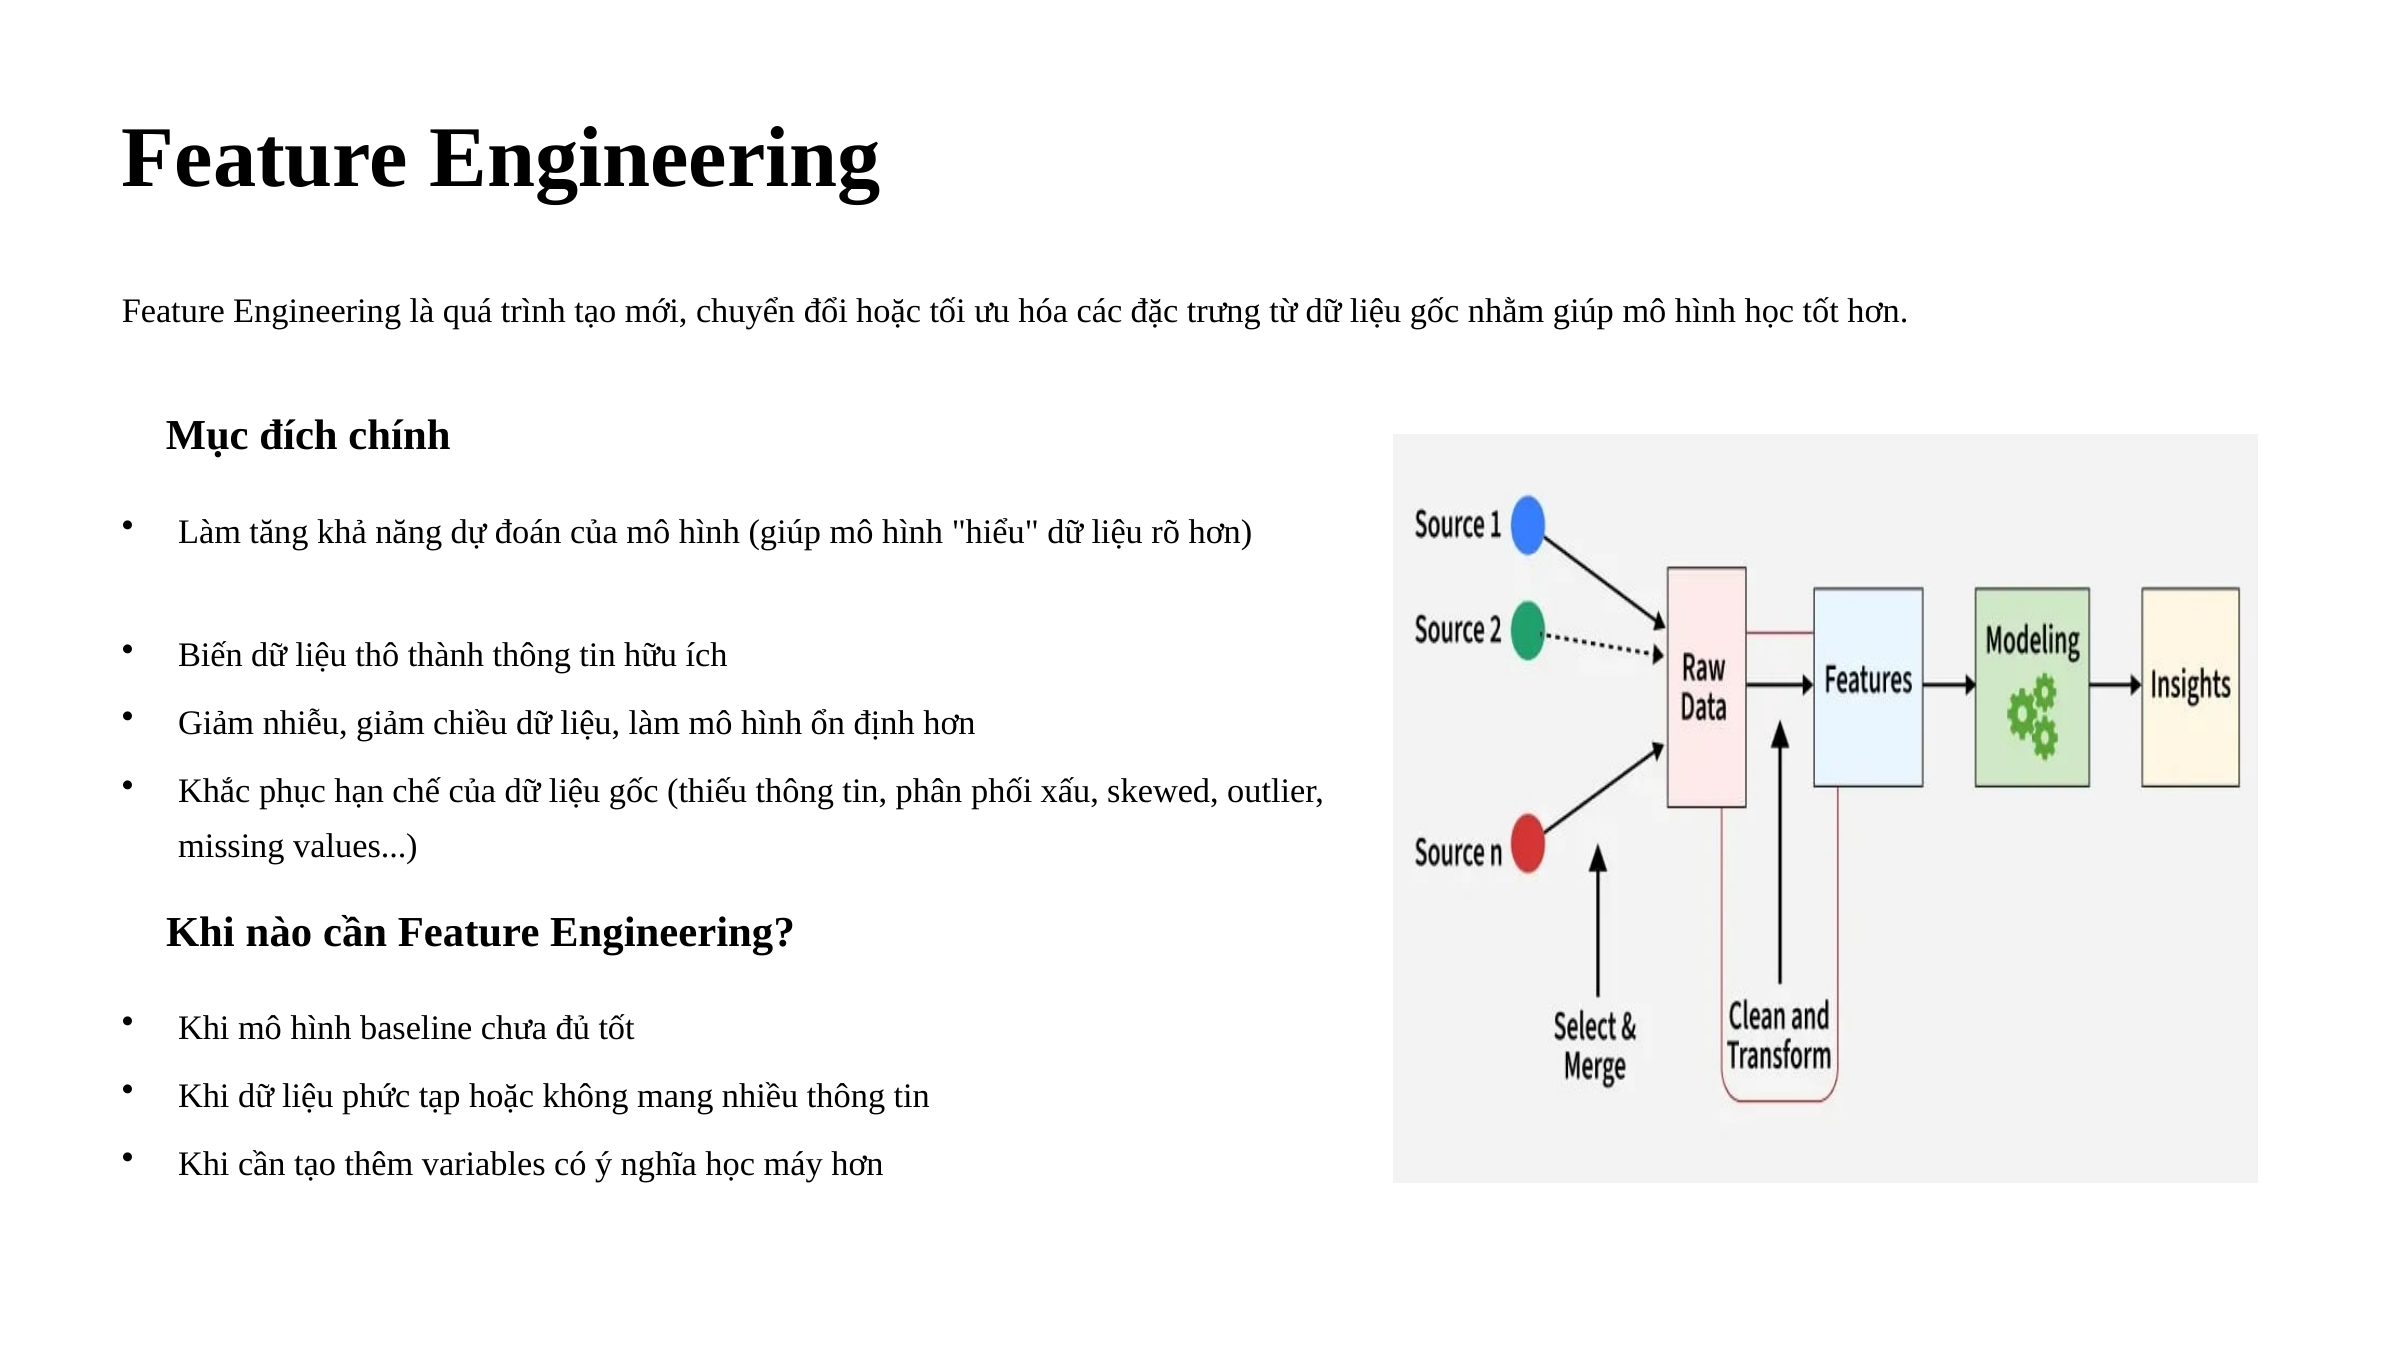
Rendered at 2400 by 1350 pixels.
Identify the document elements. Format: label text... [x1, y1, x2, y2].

text_box Giảm nhiễu, giảm chiều dữ liệu, làm mô hình ổn định hơn [121, 686, 1382, 742]
text_box Feature Engineering là quá trình tạo mới, chuyển đổi hoặc tối ưu hóa các đặc trưng từ dữ liệu gốc nhằm giúp mô hình học tốt hơn. [121, 274, 2278, 331]
text_box Biến dữ liệu thô thành thông tin hữu ích [121, 618, 1382, 675]
text_box Khi dữ liệu phức tạp hoặc không mang nhiều thông tin [121, 1059, 1382, 1115]
text_box Khi mô hình baseline chưa đủ tốt [121, 991, 1382, 1047]
text_box 🎯 Mục đích chính [121, 404, 595, 460]
text_box Làm tăng khả năng dự đoán của mô hình (giúp mô hình "hiểu" dữ liệu rõ hơn) [121, 494, 1382, 607]
text_box 📌 Khi nào cần Feature Engineering? [121, 900, 1095, 957]
text_box Khắc phục hạn chế của dữ liệu gốc (thiếu thông tin, phân phối xấu, skewed, outlier, missing values...) [121, 754, 1382, 866]
picture [1393, 434, 2258, 1183]
text_box Khi cần tạo thêm variables có ý nghĩa học máy hơn [121, 1126, 1382, 1183]
text_box Feature Engineering [121, 95, 1224, 205]
